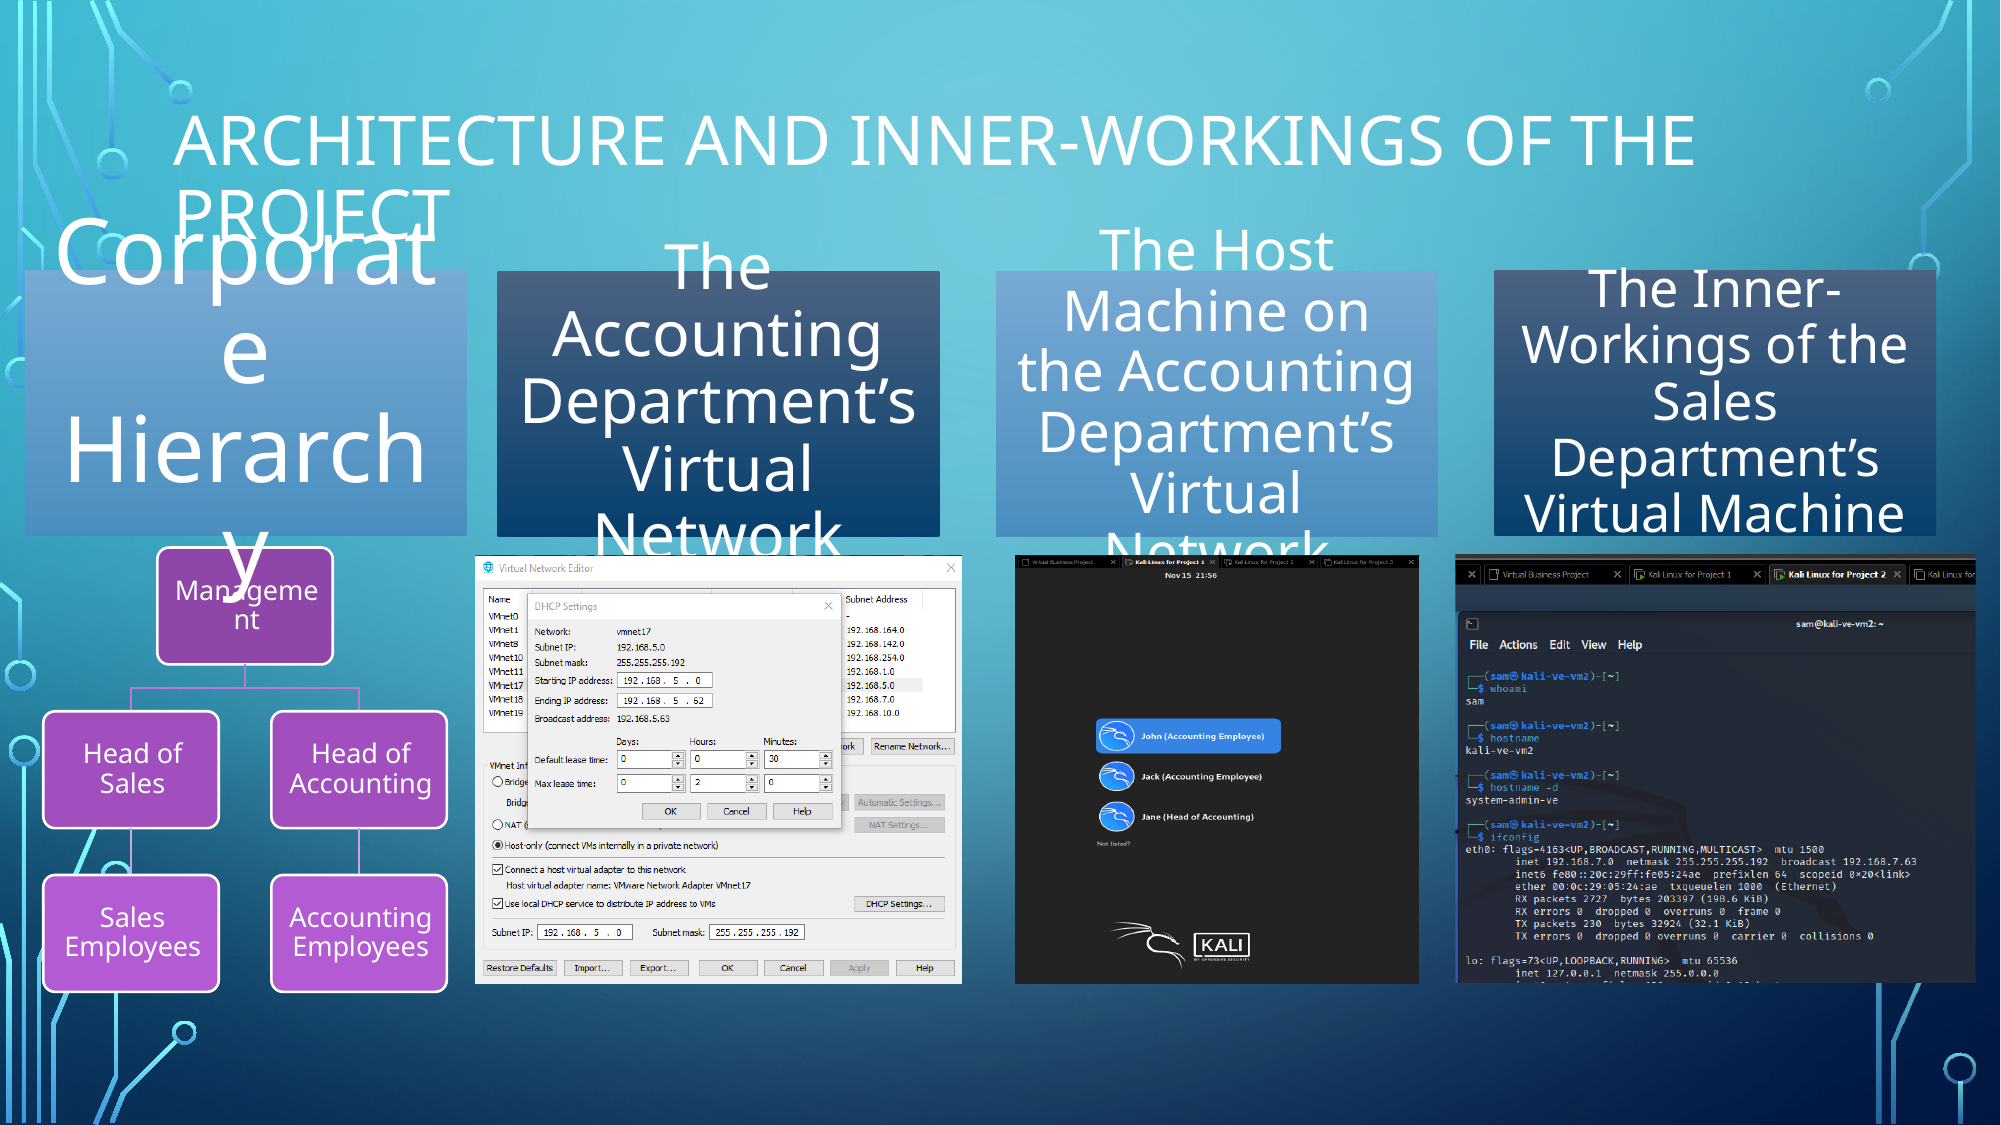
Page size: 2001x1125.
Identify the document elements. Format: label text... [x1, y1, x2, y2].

picture [1014, 555, 1420, 985]
picture [475, 555, 963, 985]
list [497, 271, 940, 544]
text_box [995, 271, 1439, 544]
picture [1455, 554, 1976, 983]
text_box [42, 543, 448, 1060]
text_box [24, 270, 467, 543]
title Architecture and Inner-Workings of the project [158, 59, 1841, 302]
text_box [1494, 270, 1937, 543]
